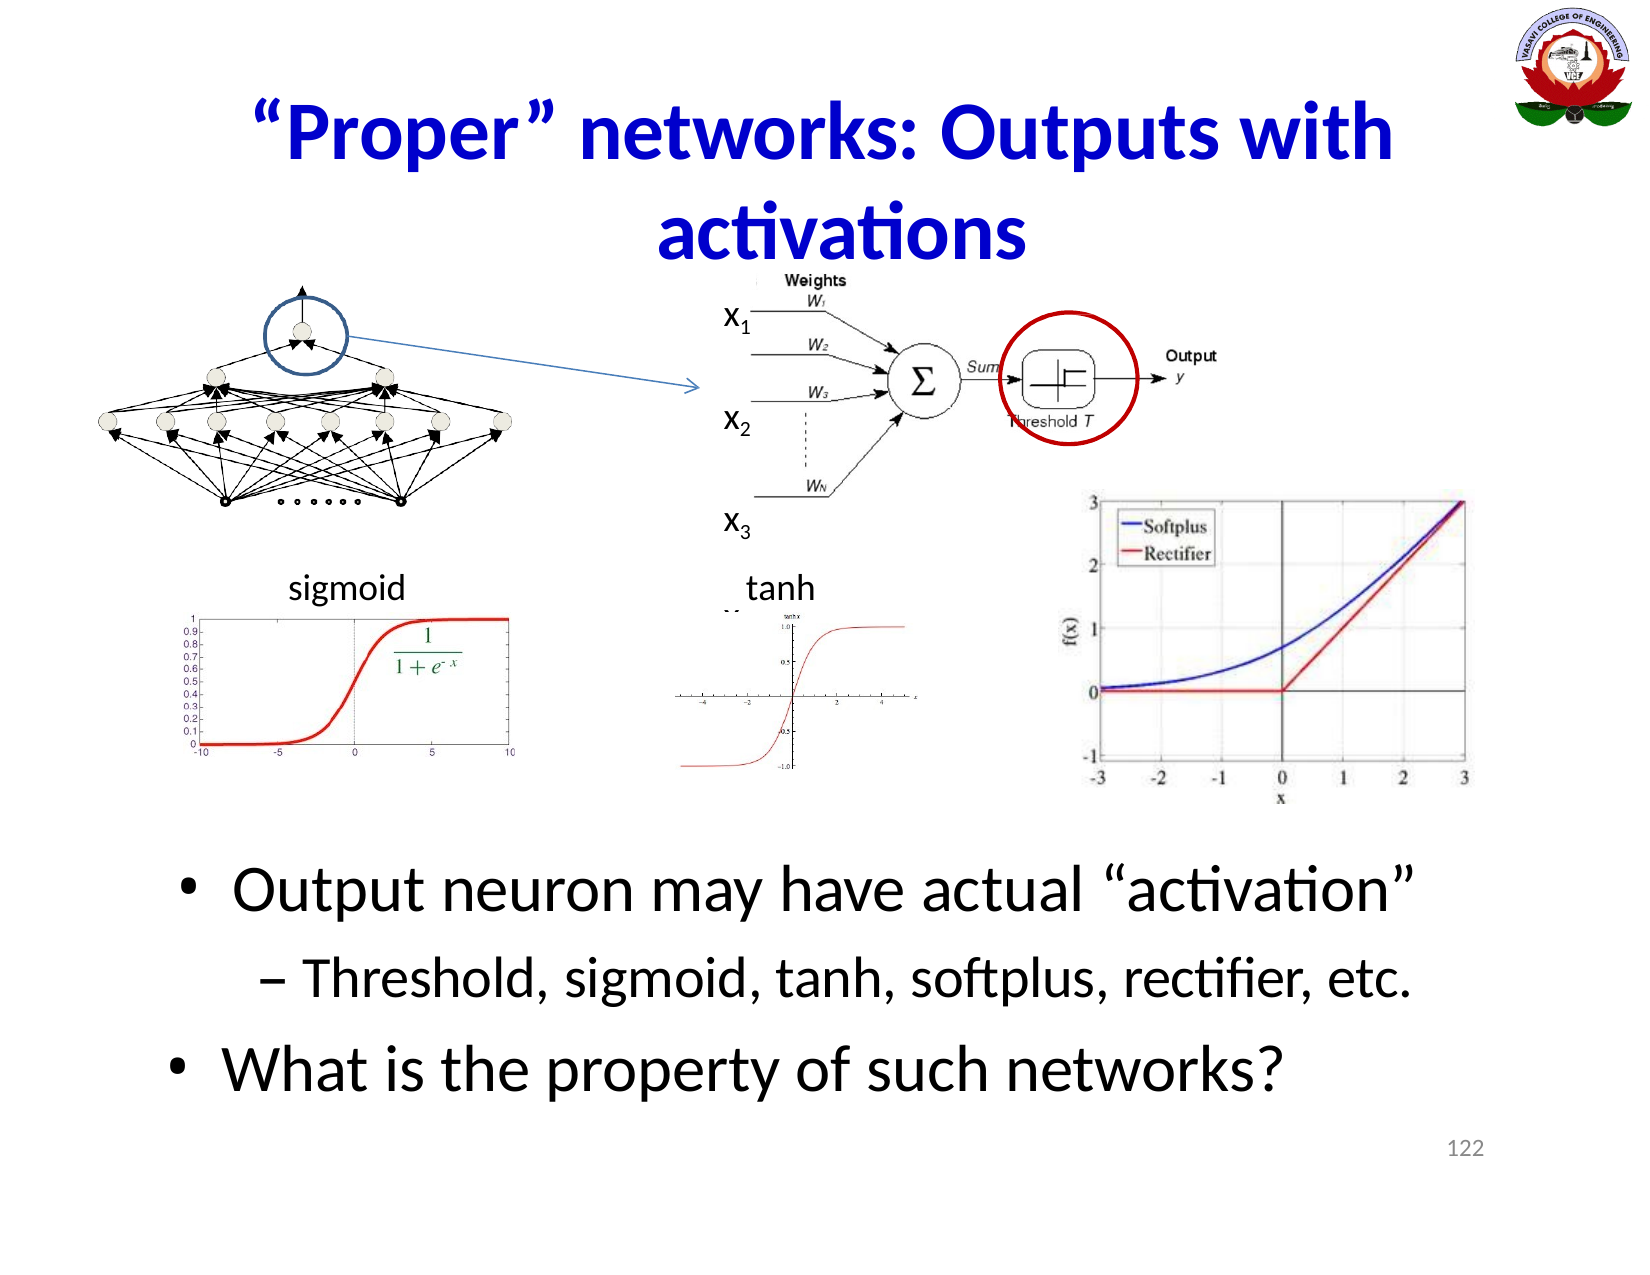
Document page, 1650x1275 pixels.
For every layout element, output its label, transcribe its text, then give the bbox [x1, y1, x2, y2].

text_box Output neuron may have actual “activation” – Threshold, sigmoid, tanh, softplus, rectifier, etc. What is the property of such networks? [163, 825, 1419, 1105]
title “Proper” networks: Outputs with activations [247, 73, 1403, 265]
text_box 122 [1444, 1135, 1492, 1162]
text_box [98, 266, 1476, 804]
picture [1494, 0, 1650, 144]
